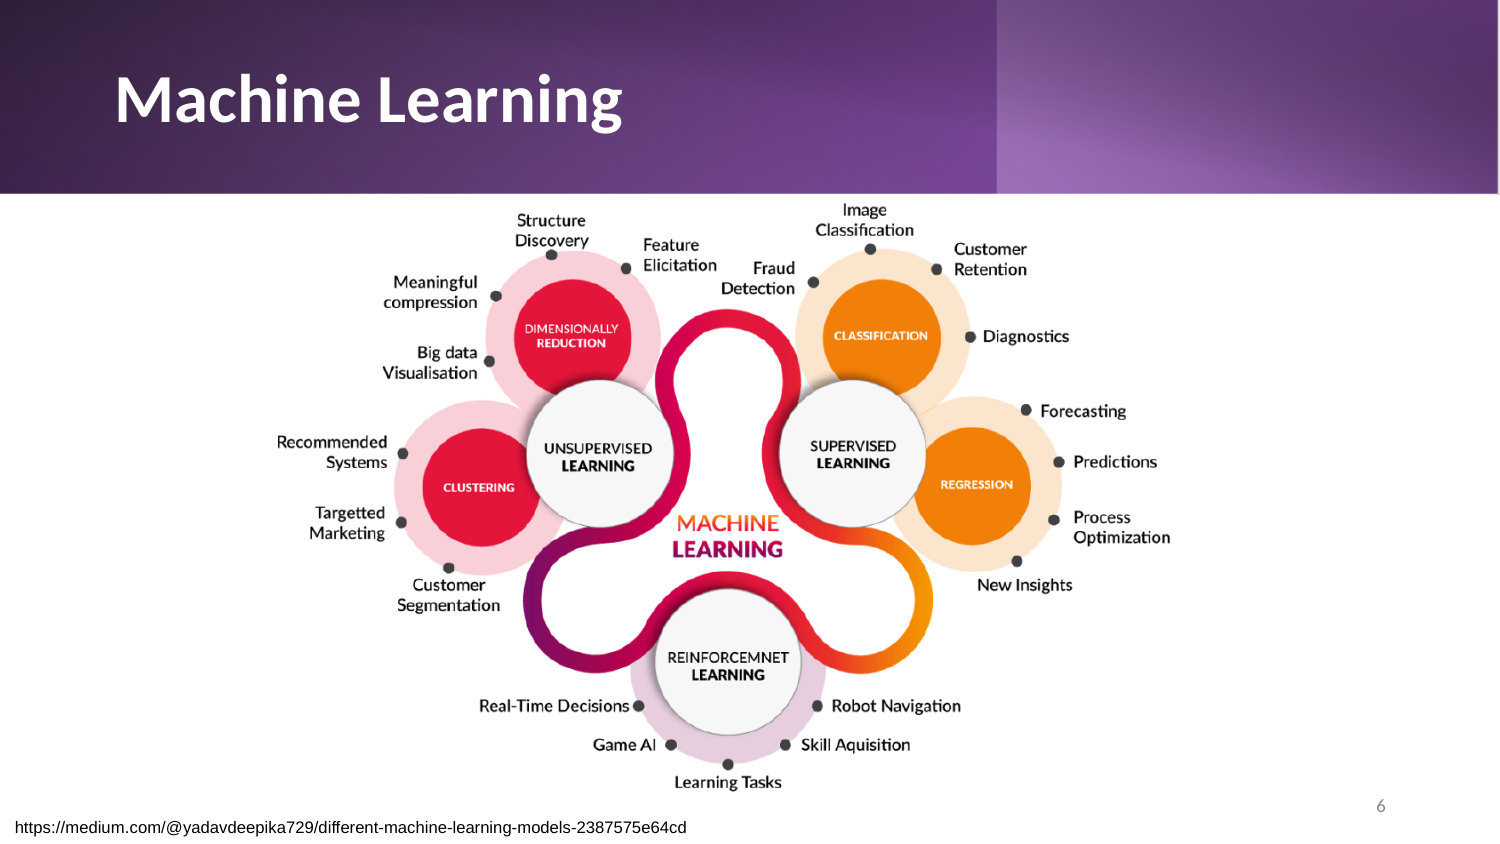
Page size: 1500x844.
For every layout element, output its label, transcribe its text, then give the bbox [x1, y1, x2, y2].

text_box https://medium.com/@yadavdeepika729/different-machine-learning-models-2387575e64cd [0, 809, 1022, 844]
slide_number 6 [1059, 782, 1397, 827]
picture [0, 0, 1500, 796]
